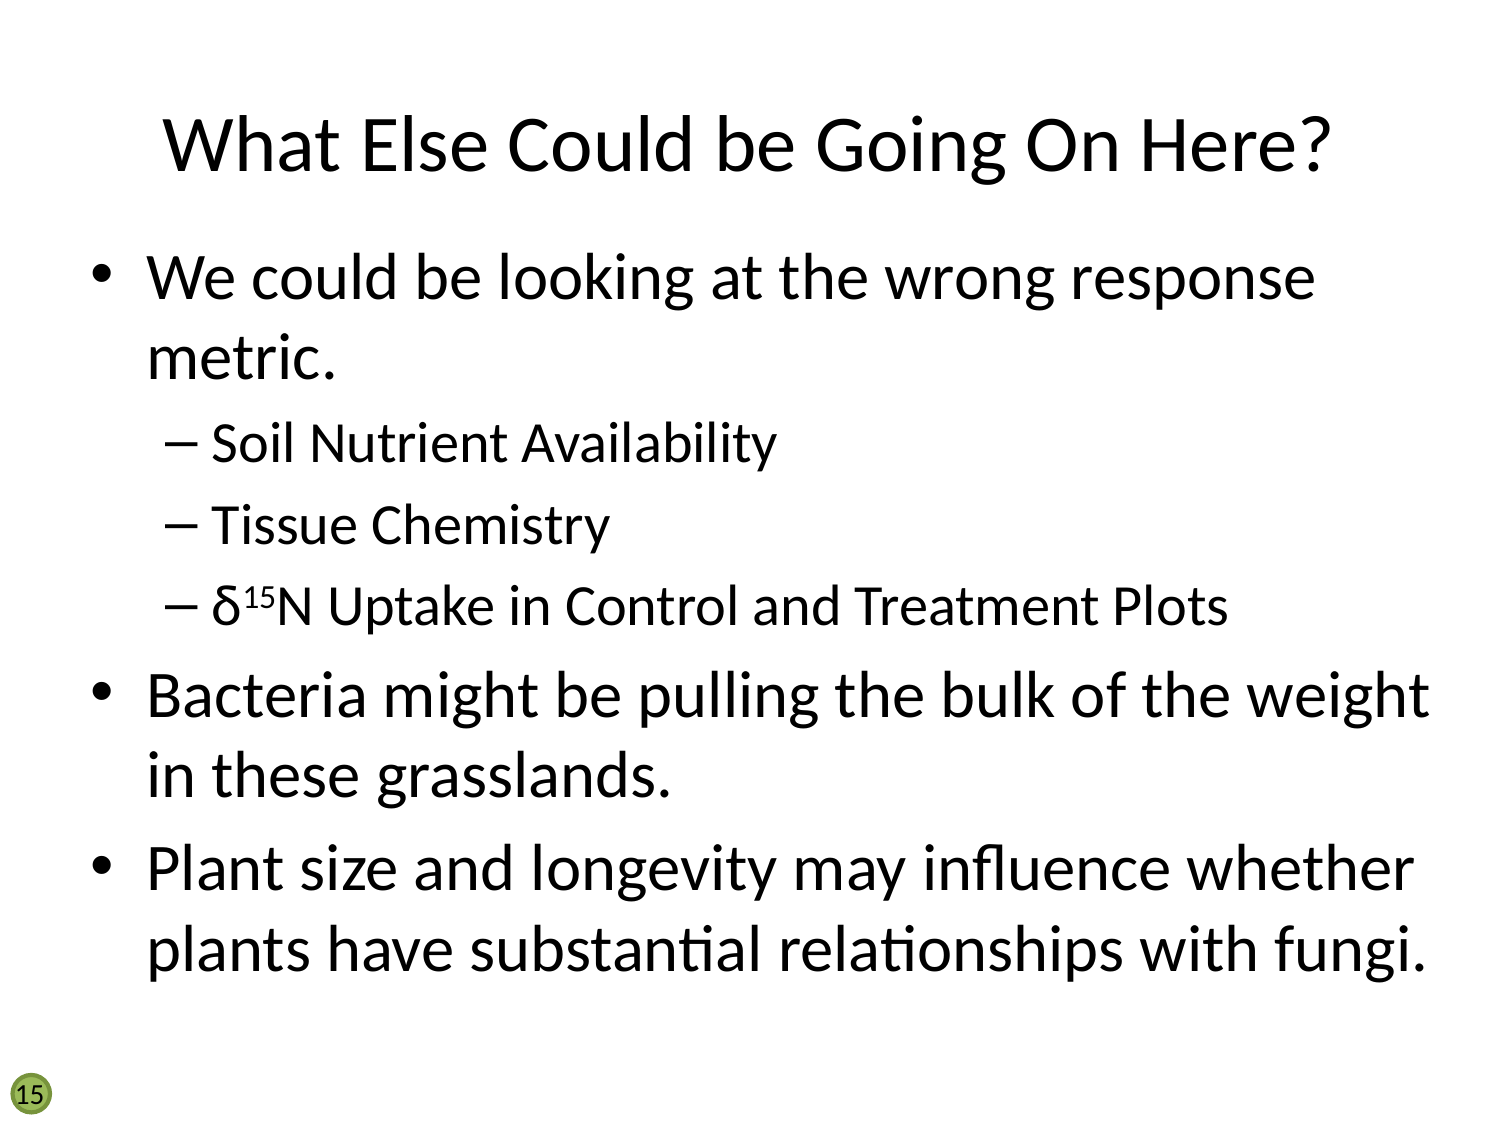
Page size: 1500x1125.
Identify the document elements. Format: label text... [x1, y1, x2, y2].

text_box 15 [0, 1068, 75, 1119]
title What Else Could be Going On Here? [75, 45, 1425, 224]
list We could be looking at the wrong response metric. Soil Nutrient Availability Tissue Chemistry δ15N Uptake in Control and Treatment Plots Bacteria might be pulling the bulk of the weight in these grasslands. Plant size and longevity may influence whether plants have substantial relationships with fungi. [75, 224, 1450, 1075]
